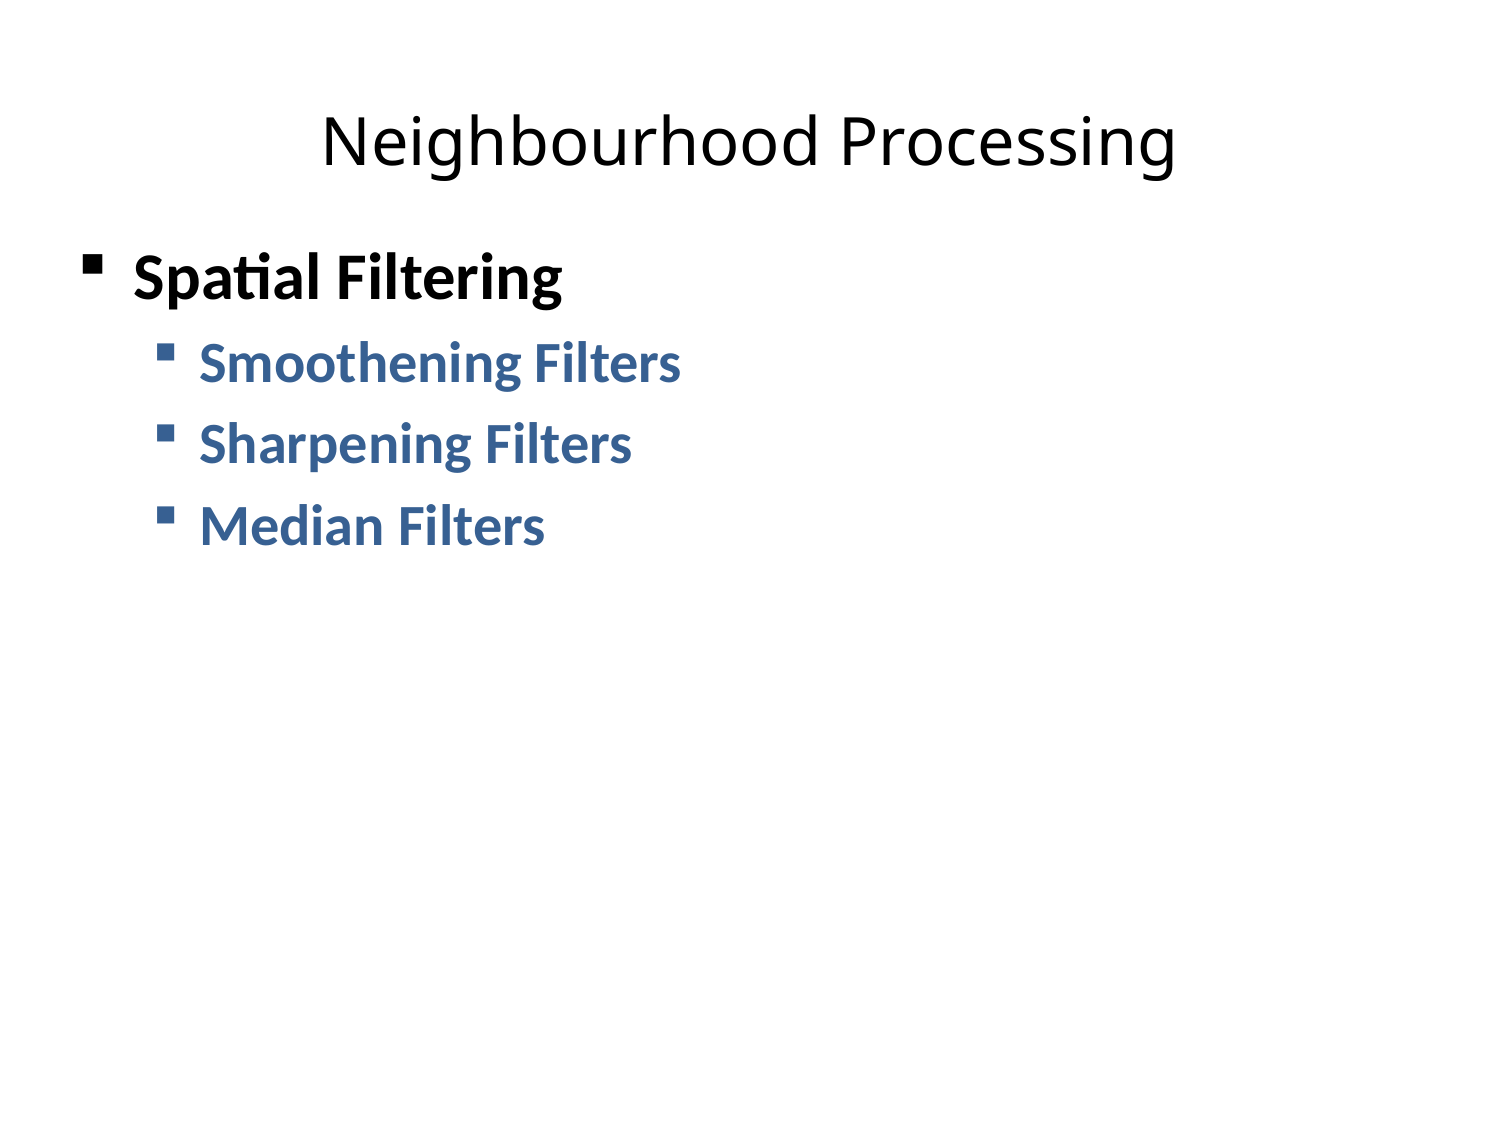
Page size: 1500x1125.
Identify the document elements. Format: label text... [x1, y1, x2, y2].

title Neighbourhood Processing [75, 45, 1425, 233]
list Spatial Filtering Smoothening Filters Sharpening Filters Median Filters [62, 224, 1413, 1038]
